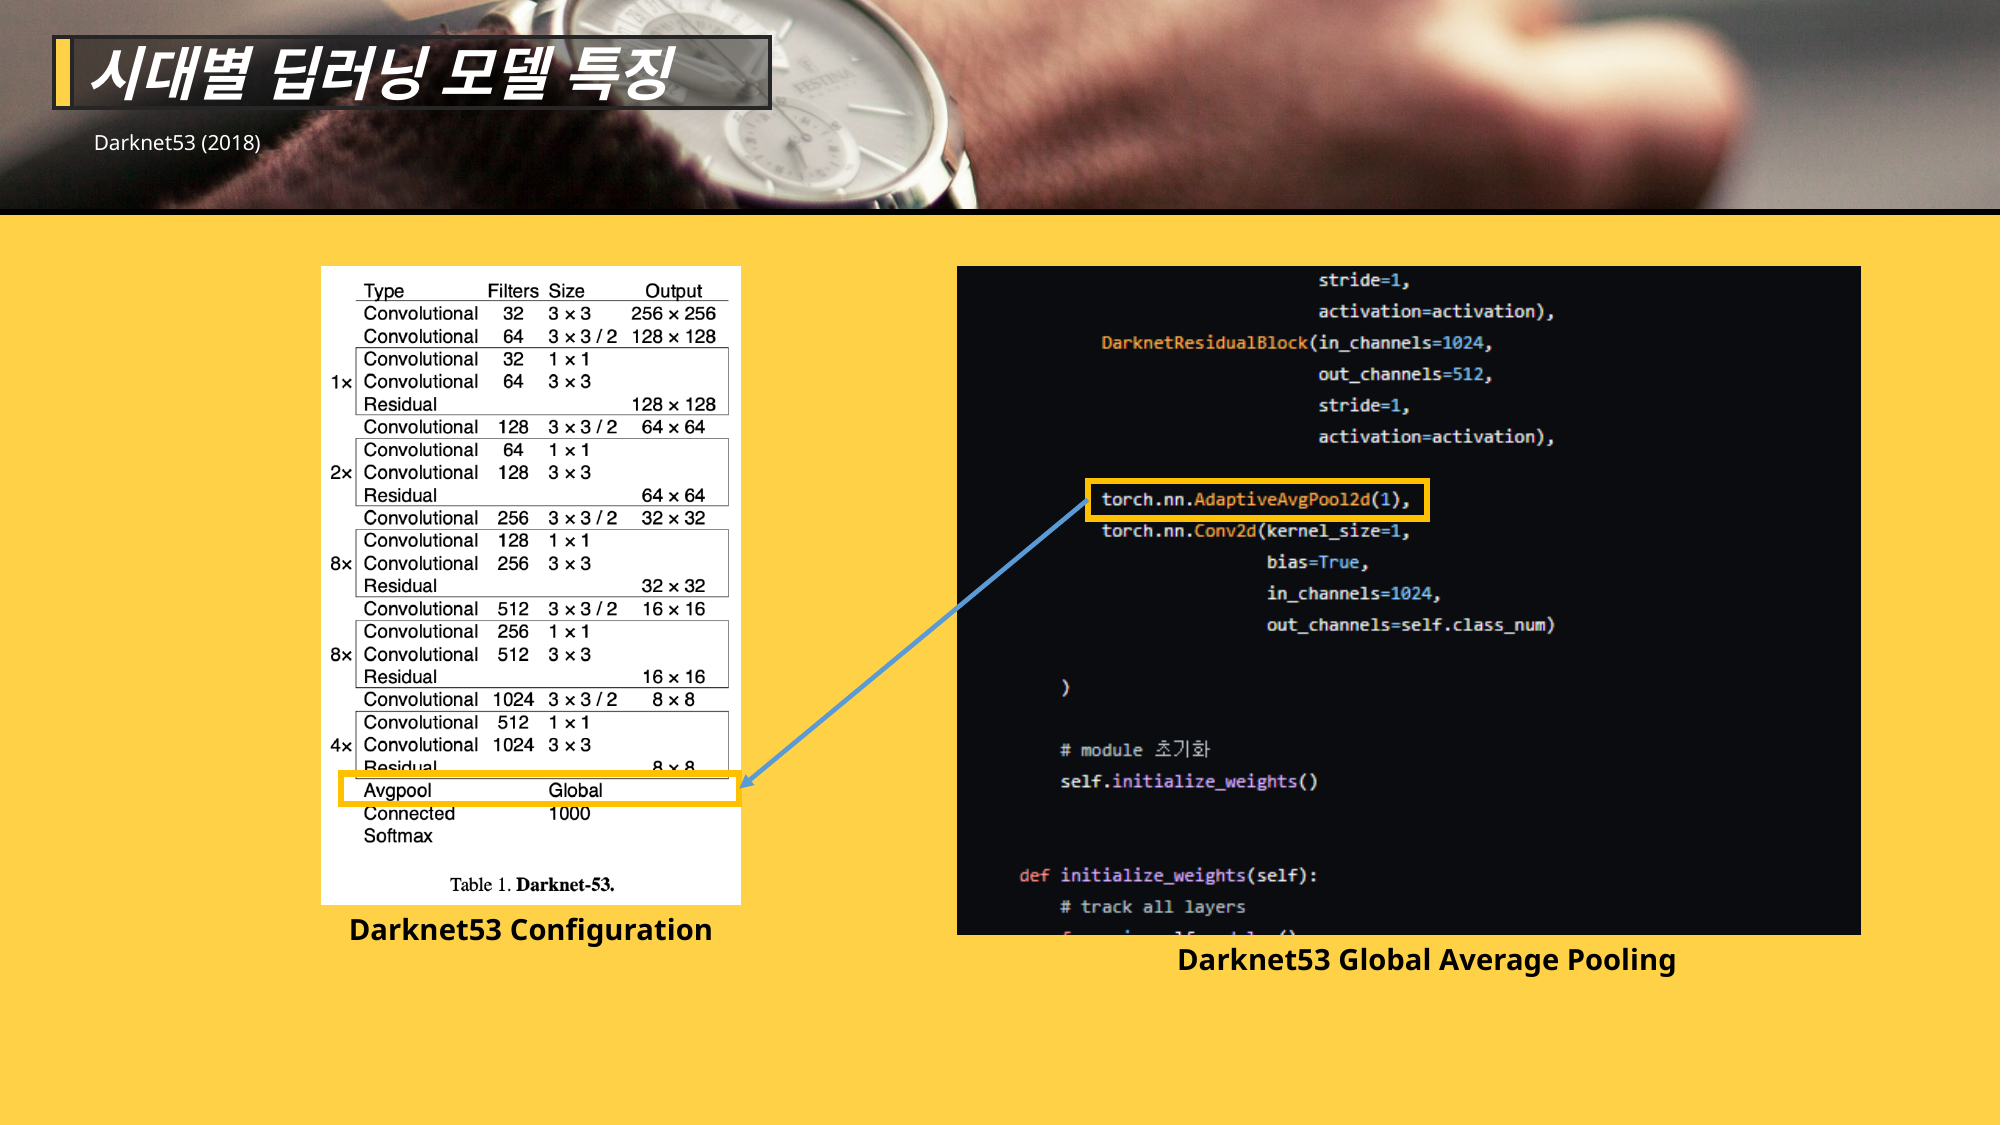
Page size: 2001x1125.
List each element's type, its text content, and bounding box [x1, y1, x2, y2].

picture [957, 266, 1861, 935]
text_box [739, 499, 1088, 789]
text_box [53, 36, 71, 109]
text_box 시대별 딥러닝 모델 특징 [71, 36, 771, 109]
text_box [0, 0, 2000, 209]
text_box Darknet53 Configuration [333, 905, 729, 954]
text_box Darknet53 (2018) [79, 109, 828, 162]
text_box Darknet53 Global Average Pooling [1162, 935, 1692, 984]
picture [321, 266, 741, 905]
